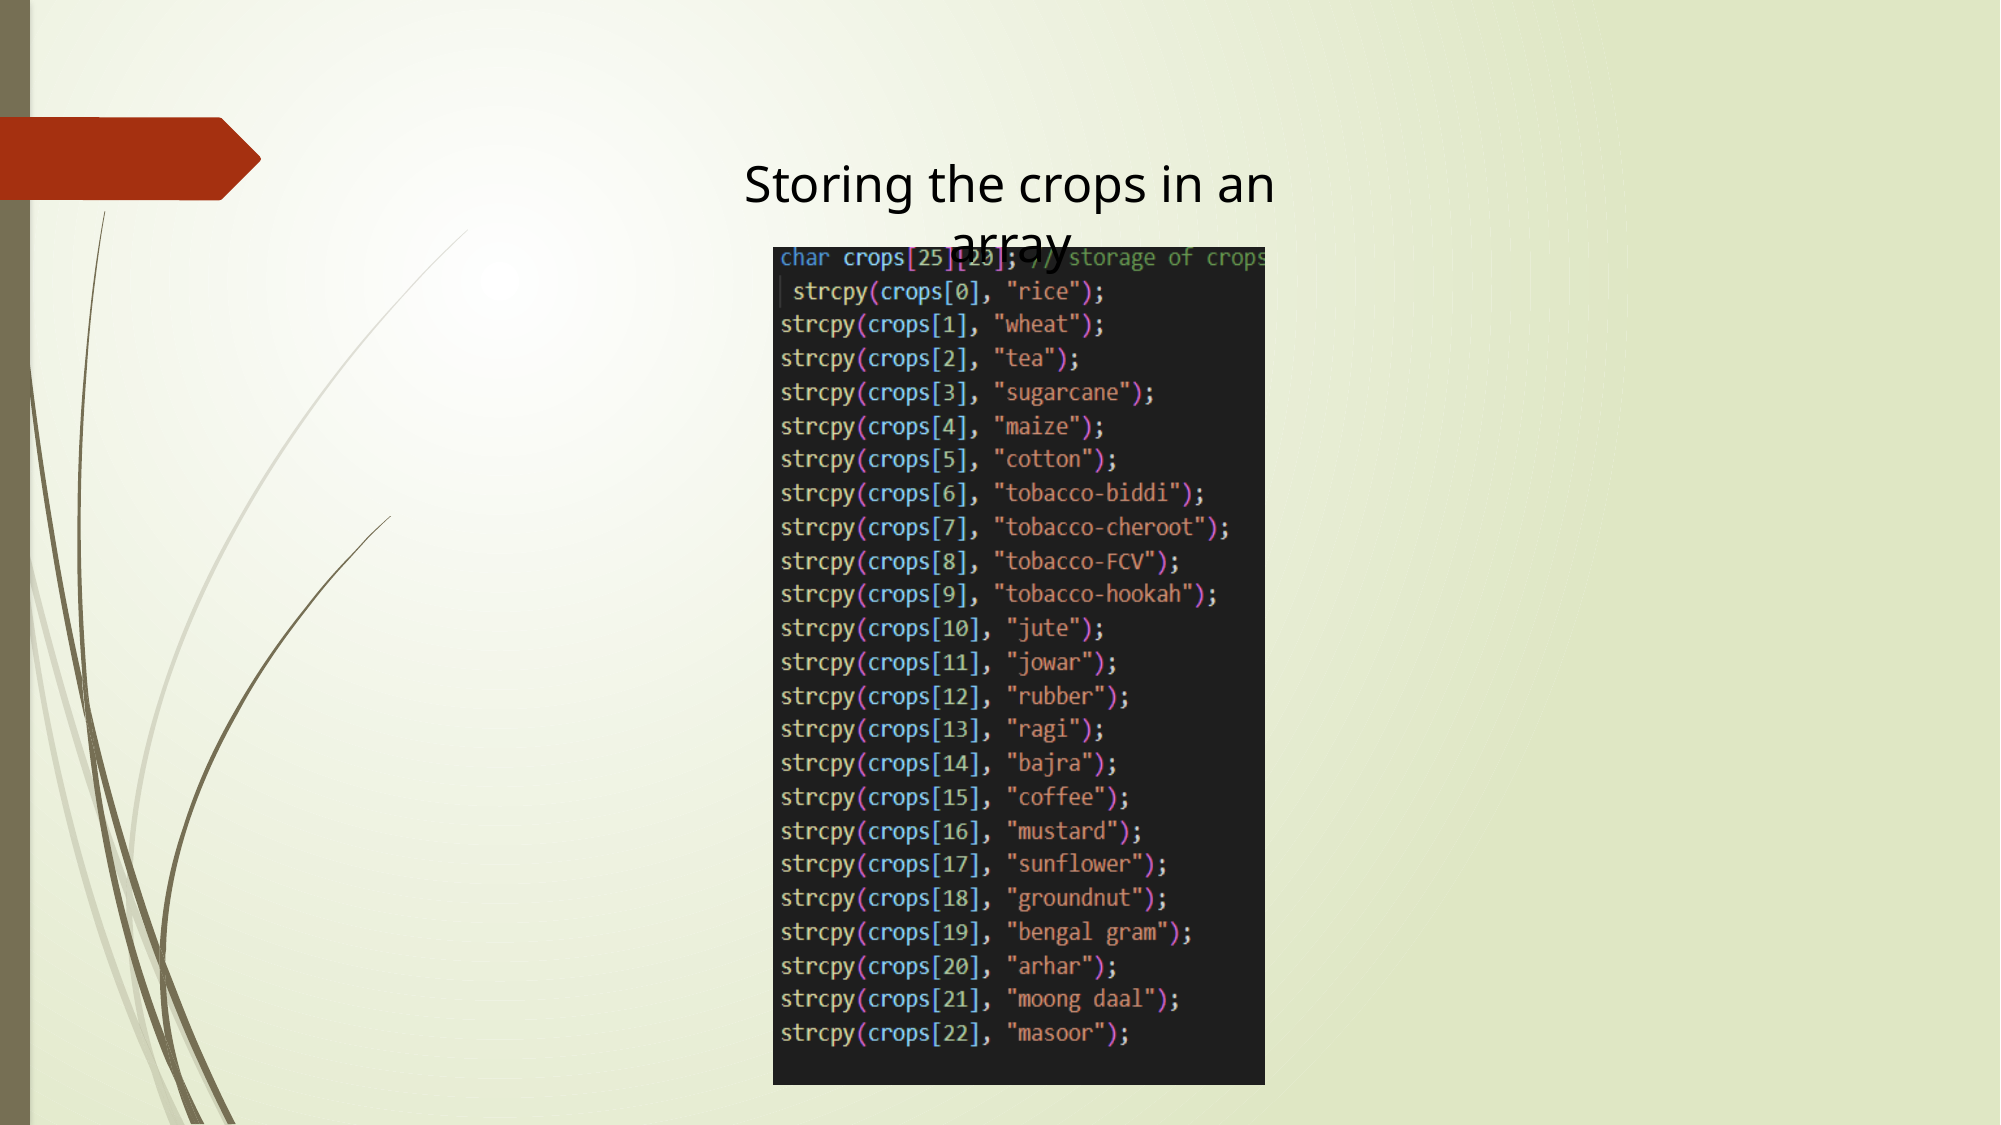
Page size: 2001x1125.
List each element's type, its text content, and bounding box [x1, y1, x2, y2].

text_box Storing the crops in an array [694, 144, 1327, 280]
picture [773, 246, 1265, 1086]
